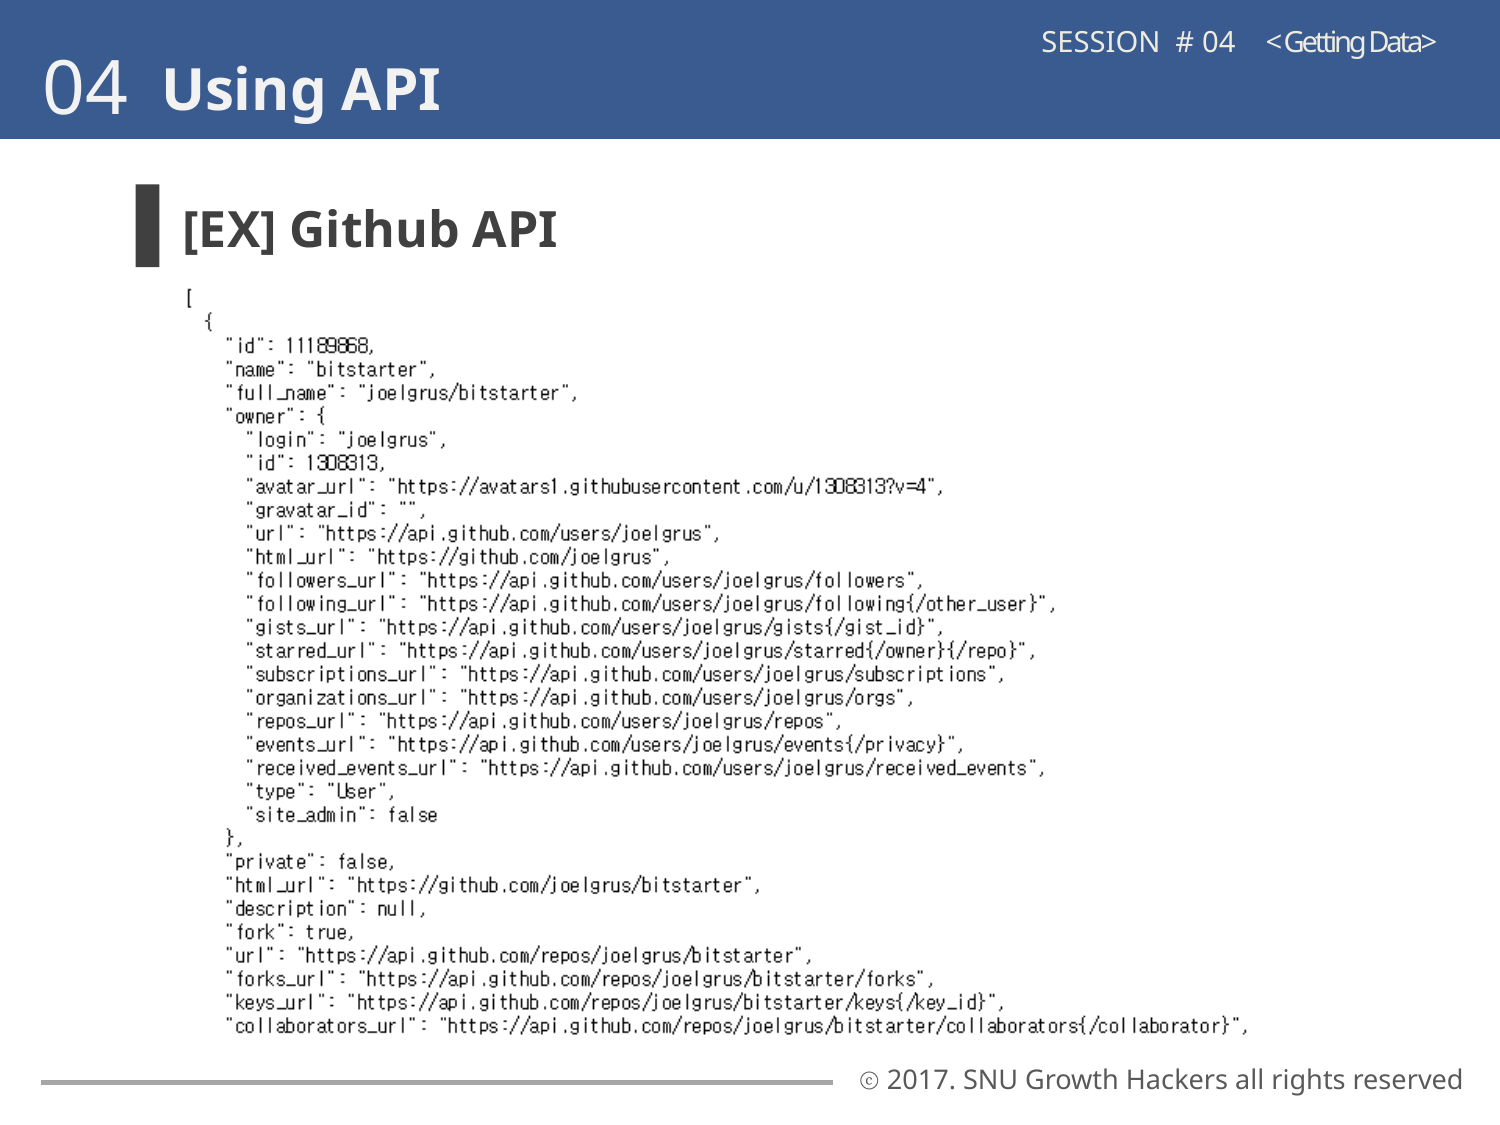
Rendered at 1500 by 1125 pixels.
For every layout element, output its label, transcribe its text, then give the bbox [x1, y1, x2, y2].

picture [170, 278, 1500, 1036]
text_box [EX] Github API [167, 189, 574, 265]
text_box [134, 182, 161, 269]
text_box 04 [27, 32, 143, 138]
text_box ⓒ 2017. SNU Growth Hackers all rights reserved [844, 1055, 1495, 1103]
text_box [0, 0, 1500, 139]
text_box Using API [146, 44, 457, 130]
text_box SESSION # 04 < Getting Data> [1026, 15, 1457, 66]
